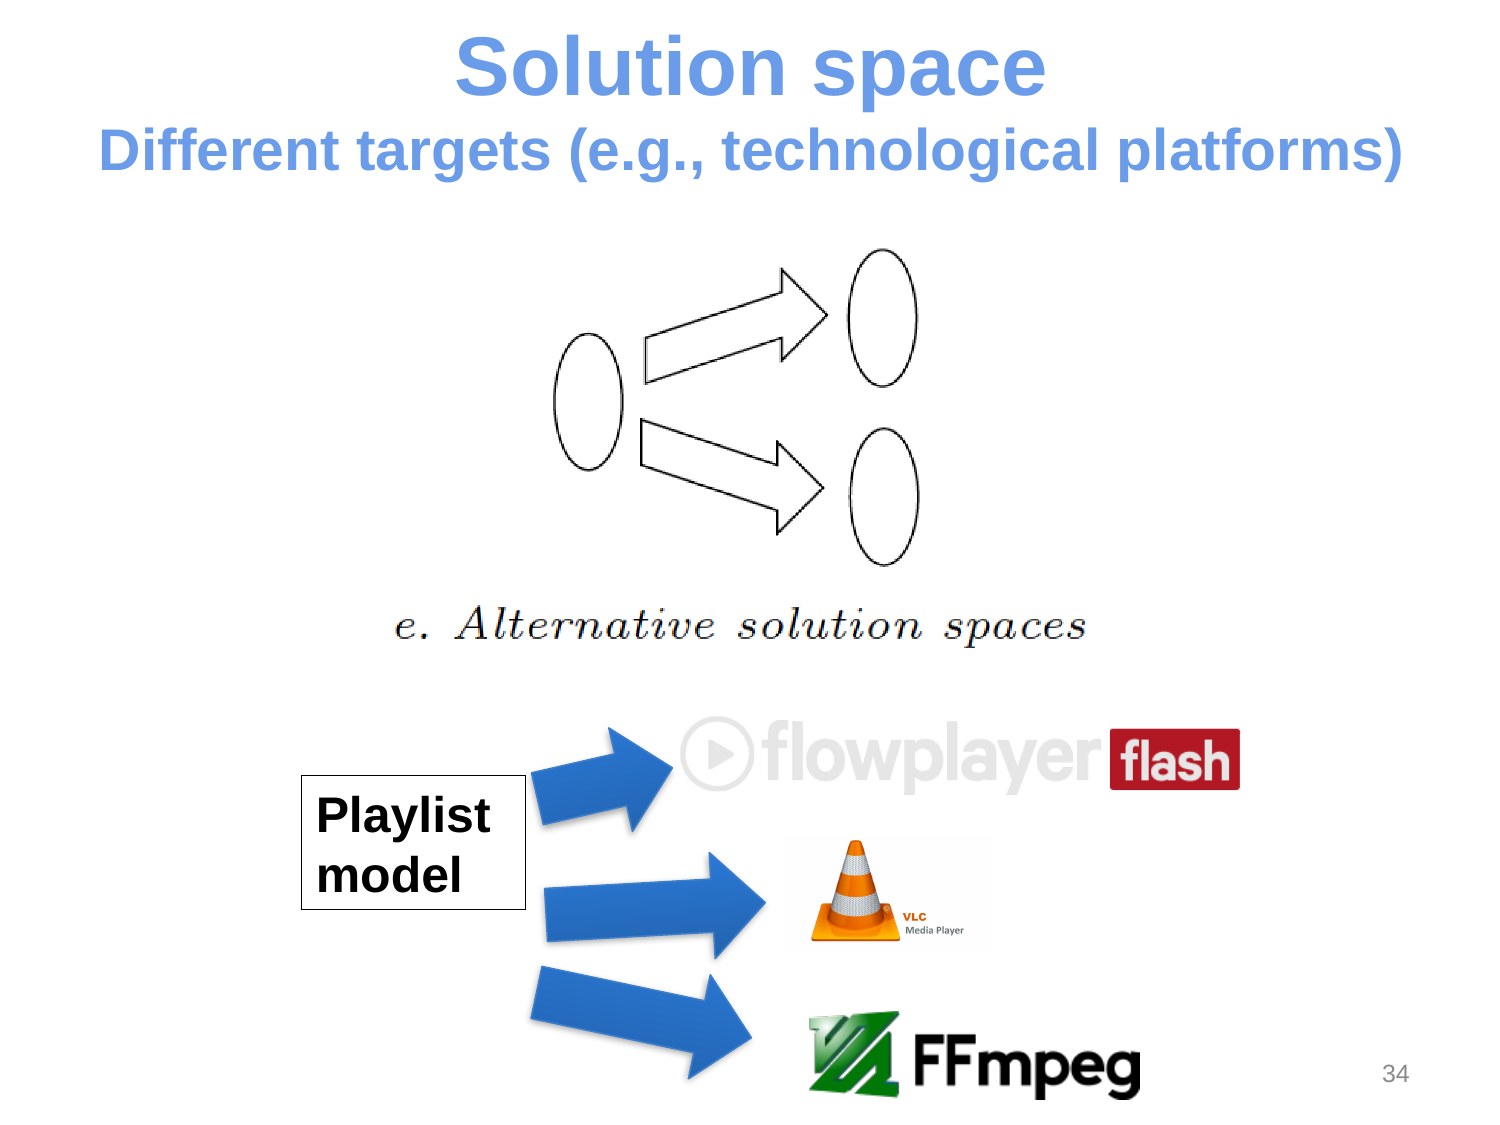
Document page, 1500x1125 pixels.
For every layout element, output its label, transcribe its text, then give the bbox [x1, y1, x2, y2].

picture [785, 833, 993, 953]
text_box [530, 965, 753, 1080]
text_box Playlist model [301, 775, 526, 910]
title Solution space Different targets (e.g., technological platforms) [76, 3, 1427, 191]
text_box [543, 851, 766, 960]
picture [678, 715, 1245, 799]
slide_number 34 [1144, 1042, 1425, 1103]
picture [383, 219, 1152, 669]
picture [808, 1011, 1141, 1101]
text_box [530, 727, 673, 833]
